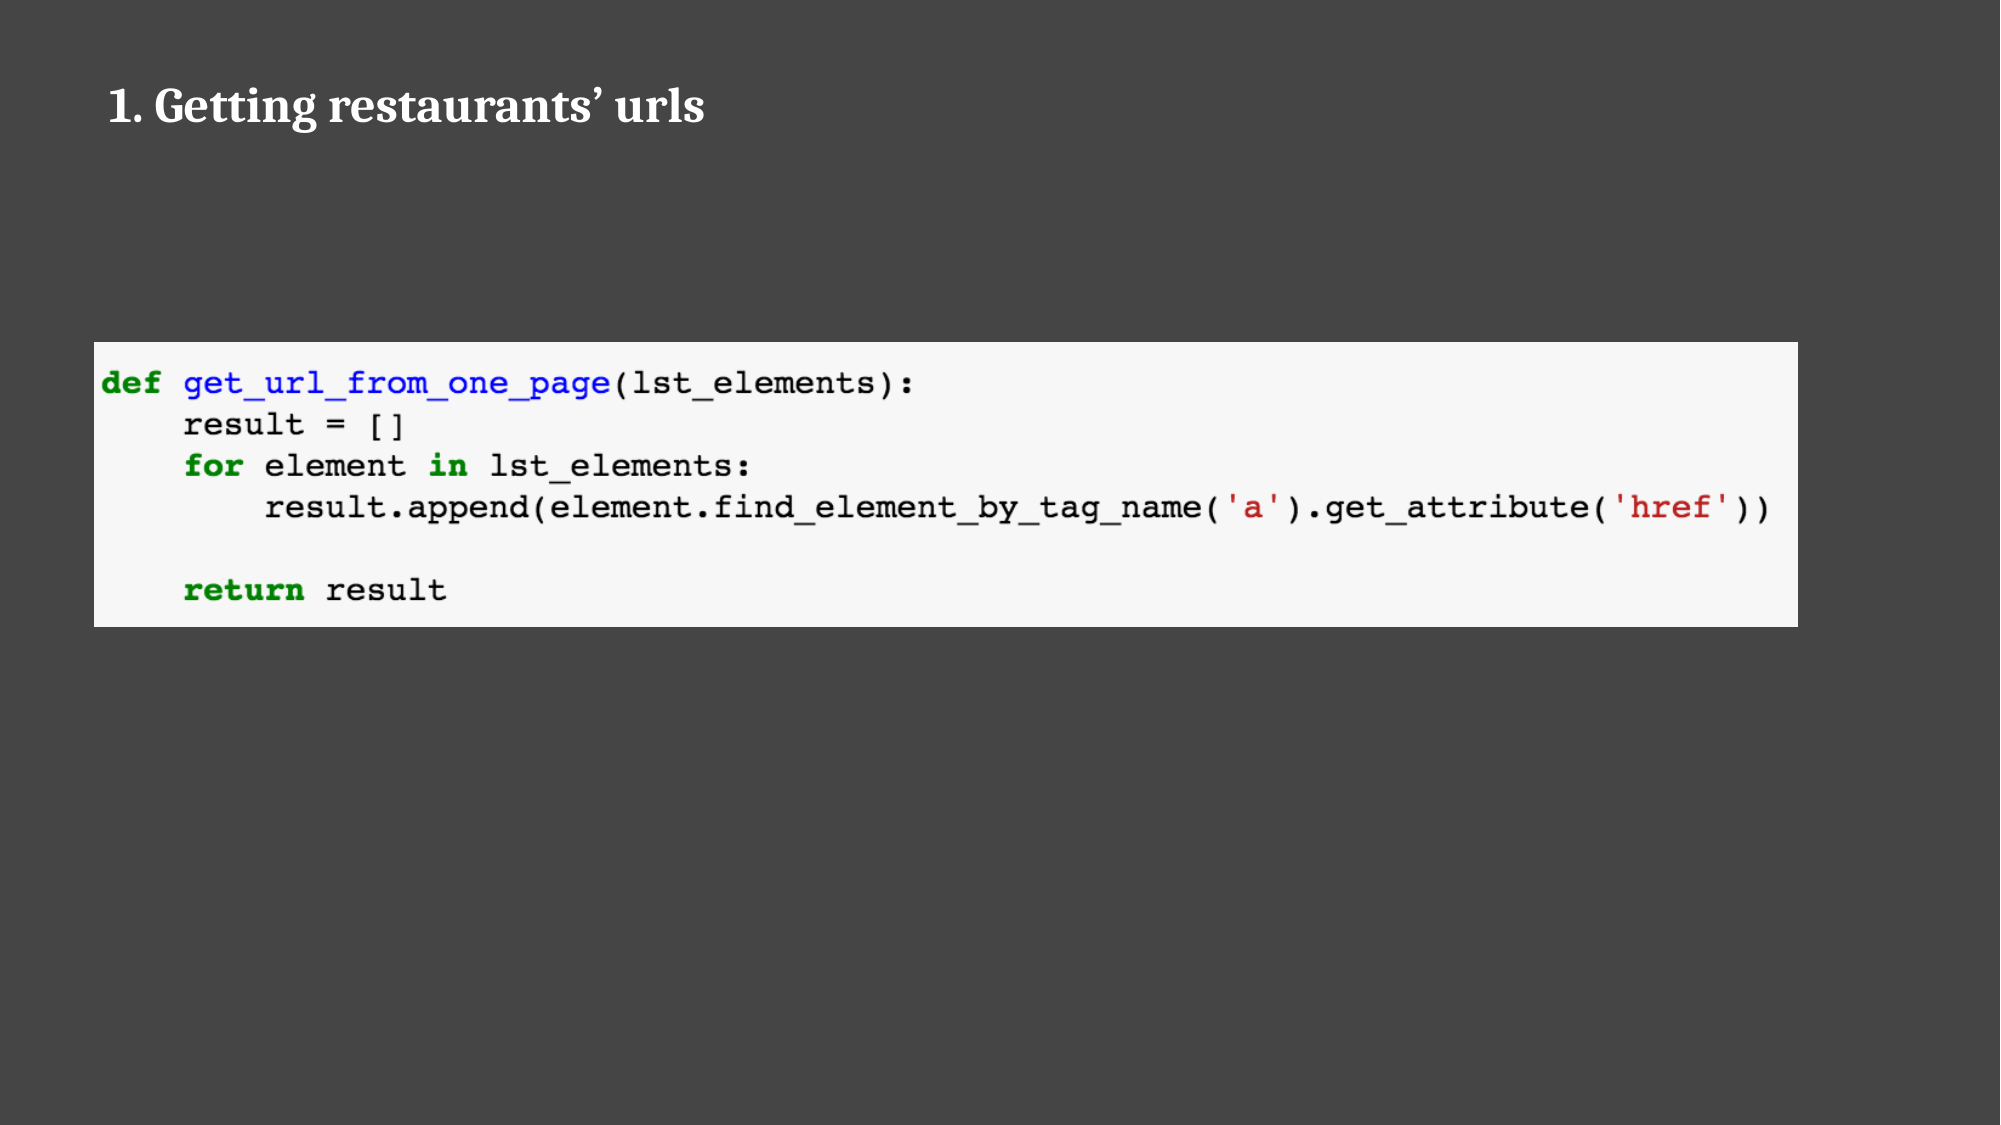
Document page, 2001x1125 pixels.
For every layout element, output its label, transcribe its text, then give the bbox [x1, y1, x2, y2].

picture [94, 342, 1798, 627]
text_box 1. Getting restaurants’ urls [94, 65, 900, 140]
